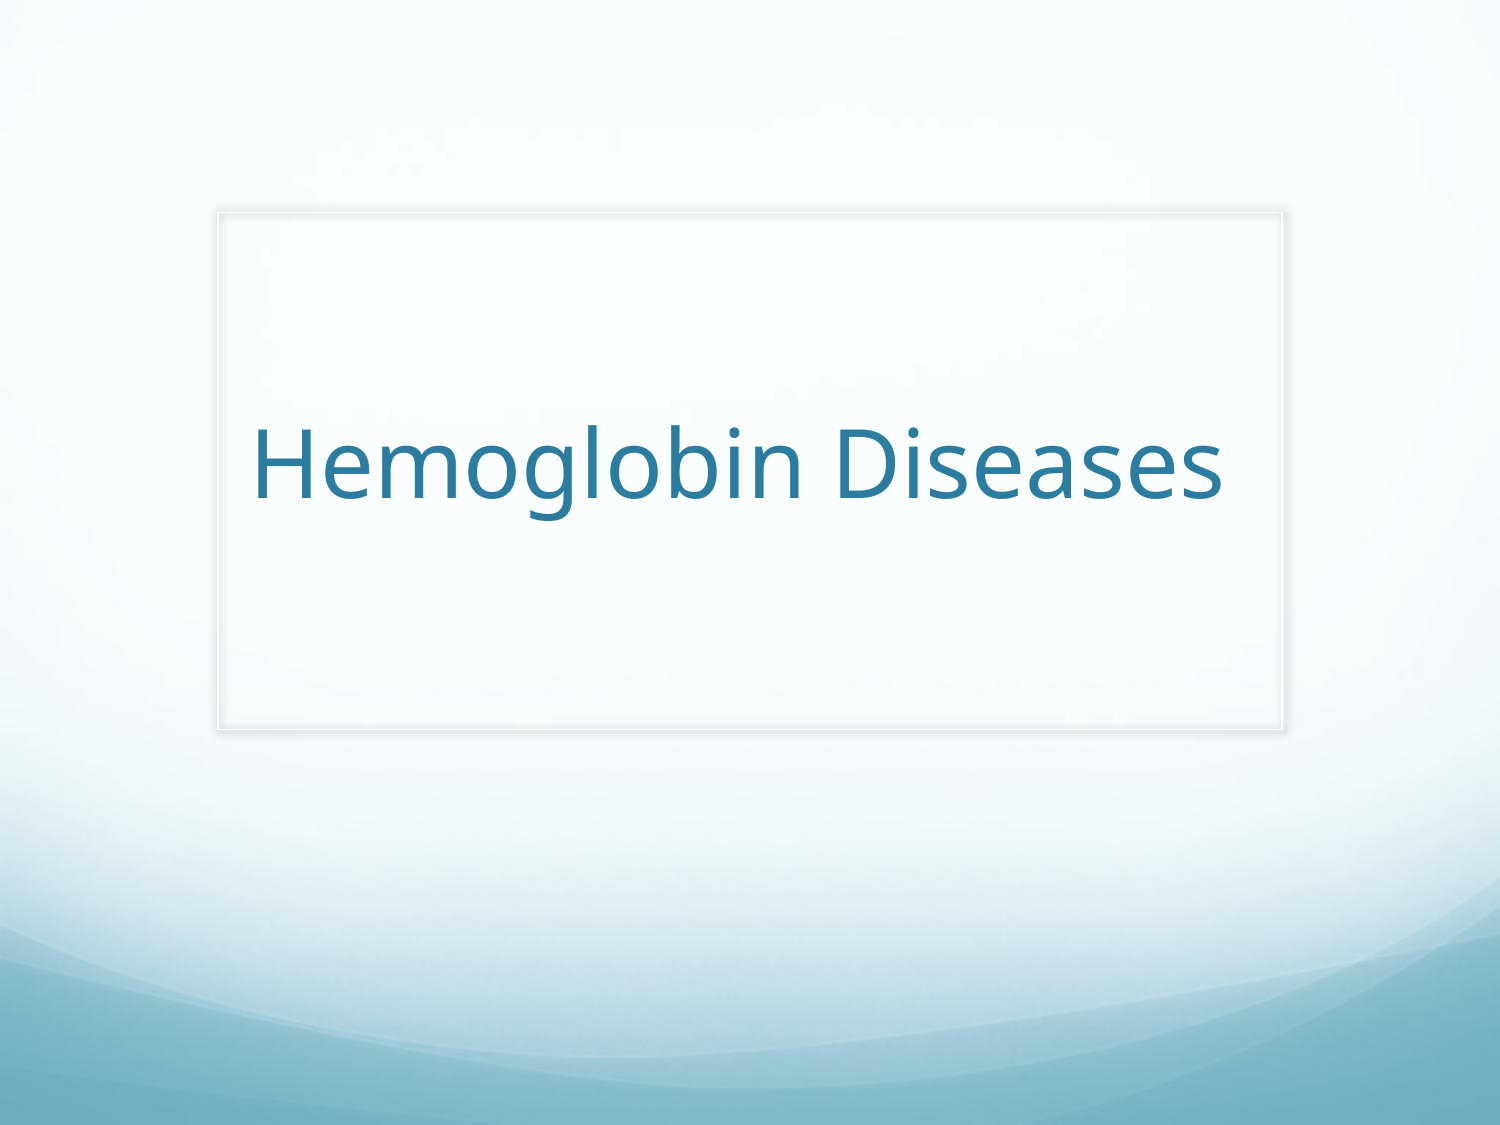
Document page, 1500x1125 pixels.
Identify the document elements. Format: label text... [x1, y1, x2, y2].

picture [0, 0, 1500, 1125]
title Hemoglobin Diseases [99, 337, 1375, 525]
